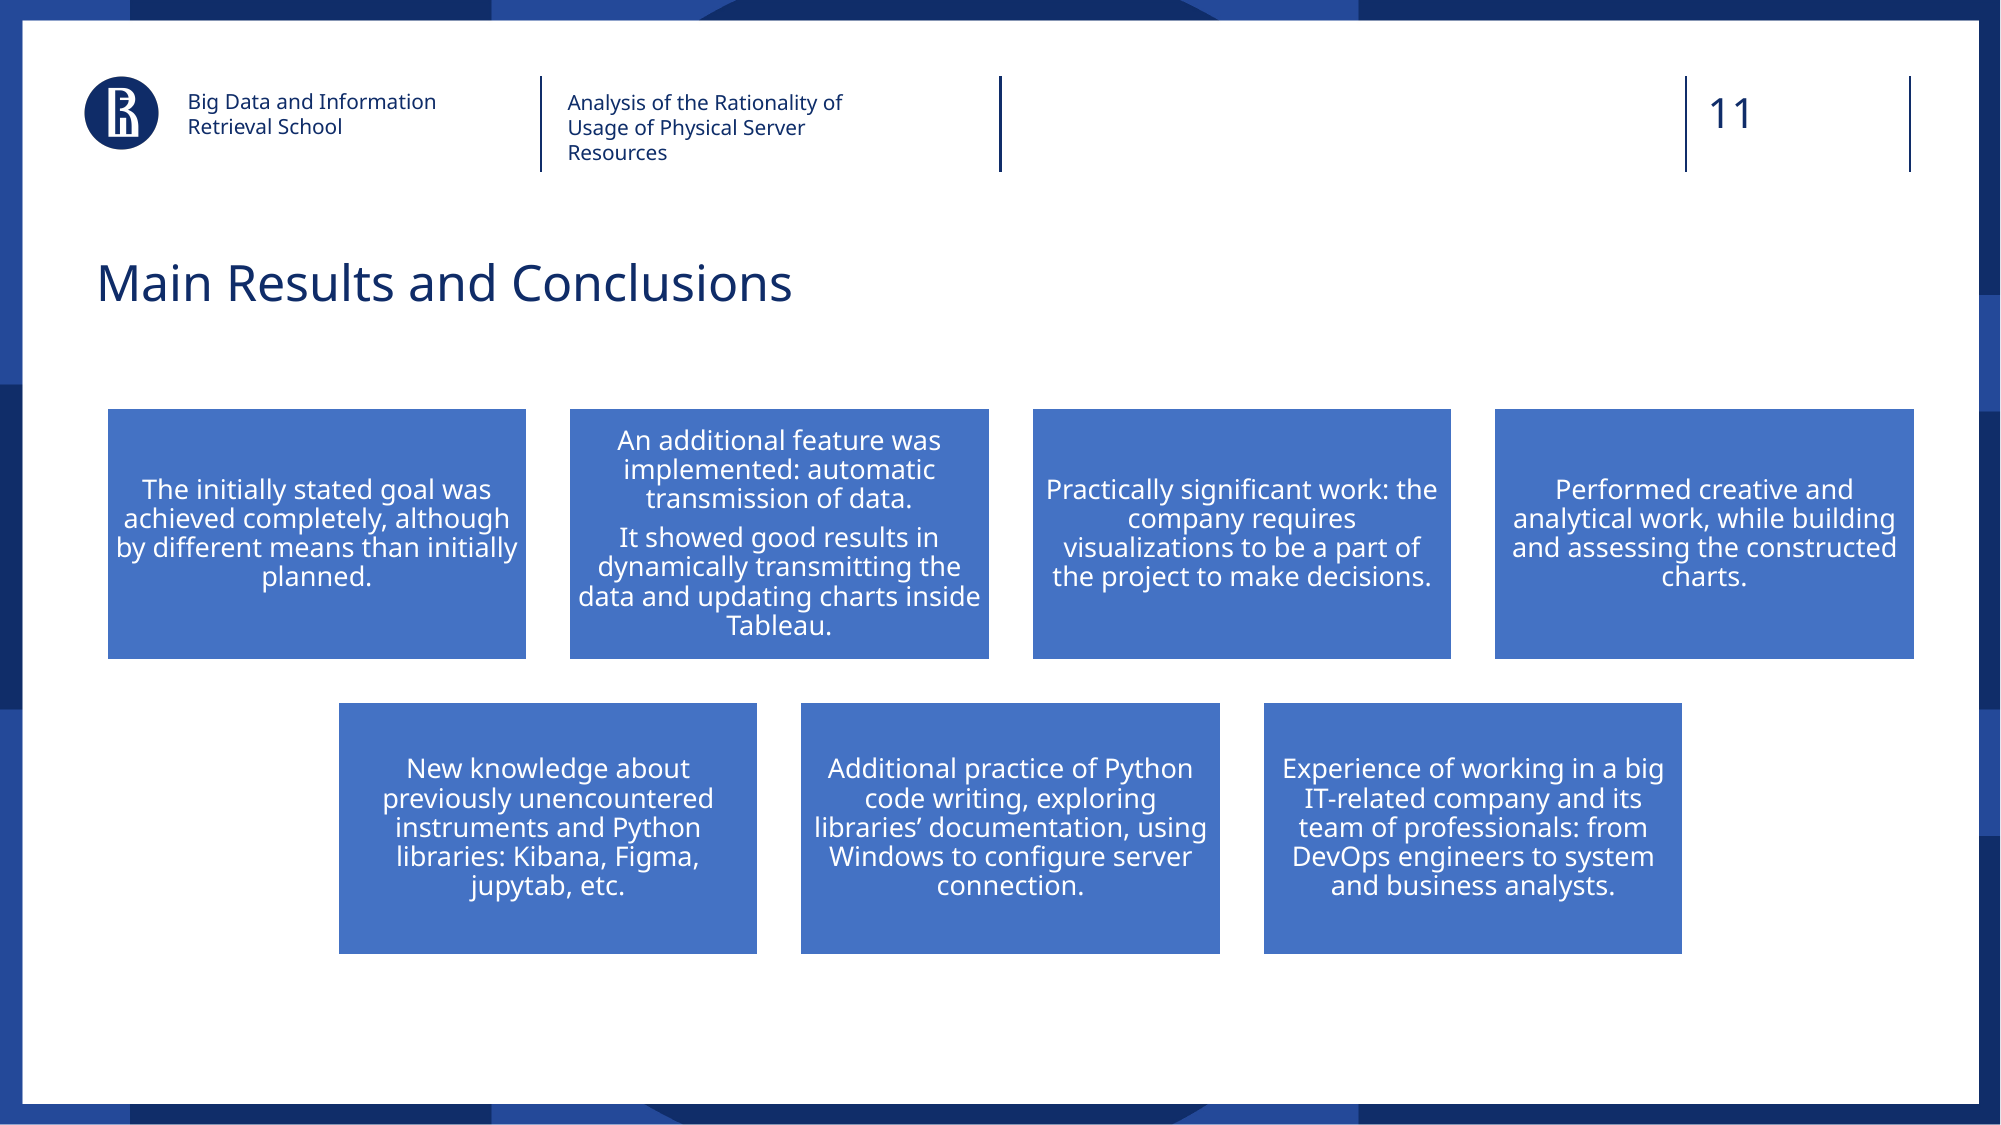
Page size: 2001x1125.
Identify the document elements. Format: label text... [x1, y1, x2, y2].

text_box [105, 327, 1916, 1035]
picture [0, 0, 2001, 1125]
title Main Results and Conclusions [96, 250, 1102, 365]
list Analysis of the Rationality of Usage of Physical Server Resources [567, 90, 907, 157]
list Big Data and Information Retrieval School [187, 88, 500, 157]
